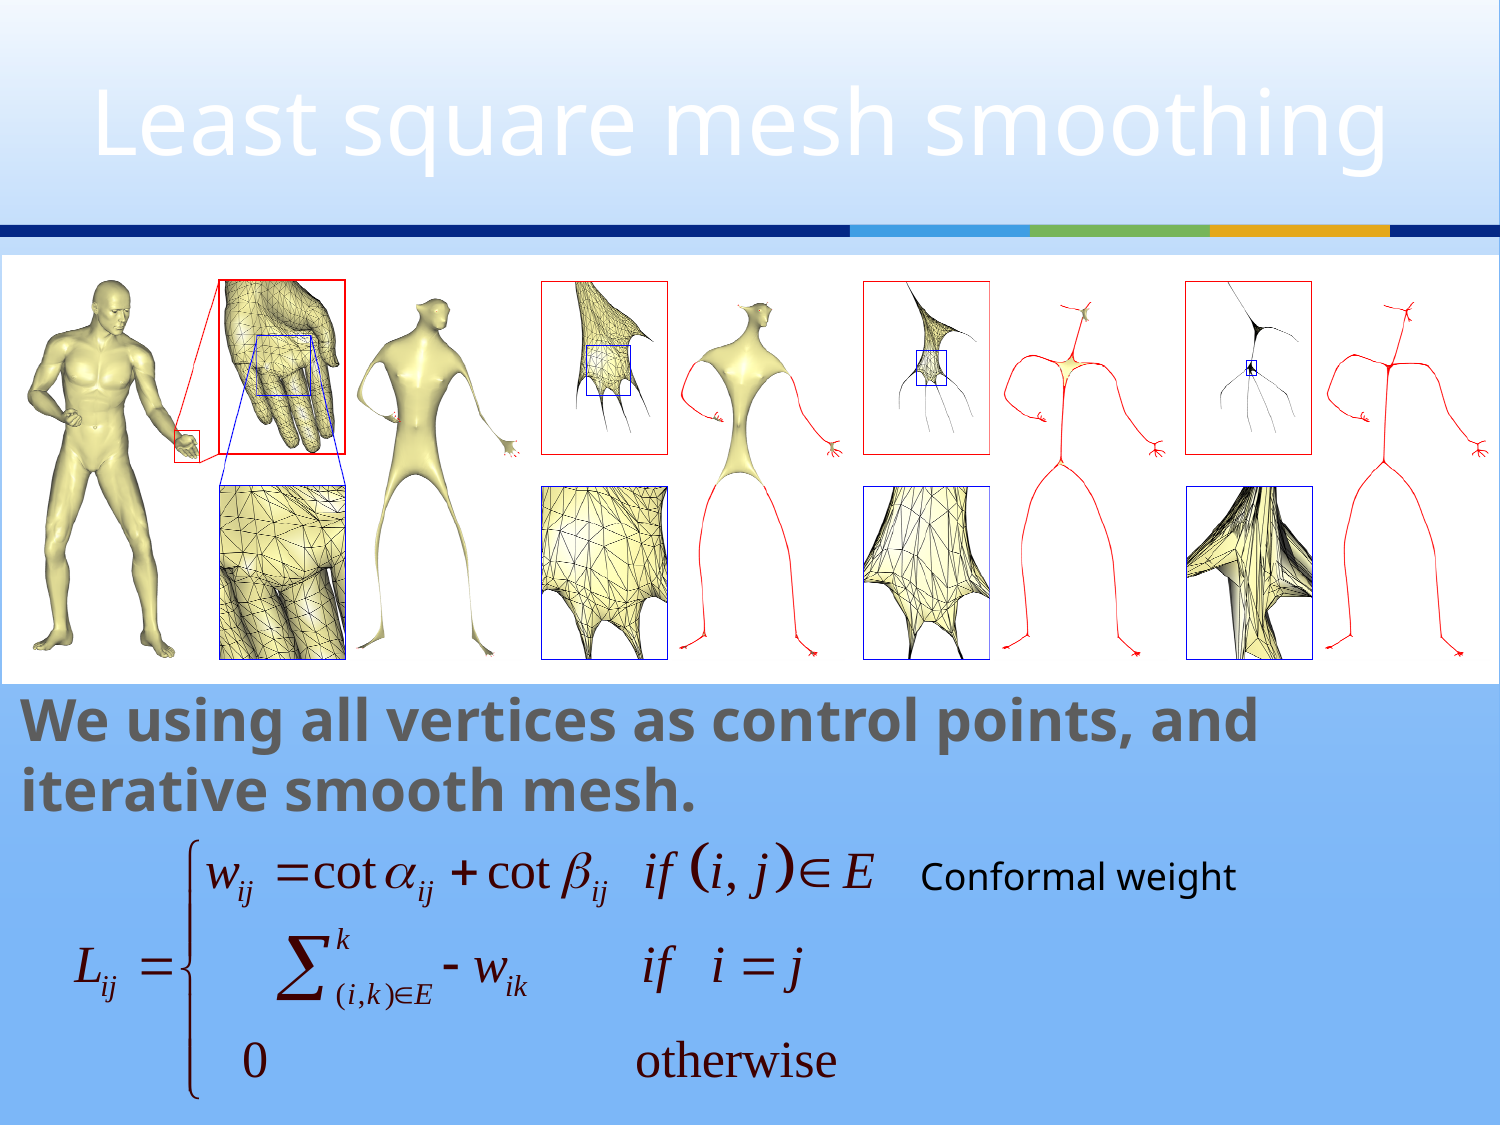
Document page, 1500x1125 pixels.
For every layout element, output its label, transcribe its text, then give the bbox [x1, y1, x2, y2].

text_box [64, 829, 887, 1110]
text_box Conformal weight [905, 845, 1343, 906]
title Least square mesh smoothing [75, 24, 1425, 213]
picture [1, 254, 1500, 685]
text_box We using all vertices as control points, and iterative smooth mesh. [5, 685, 1343, 831]
